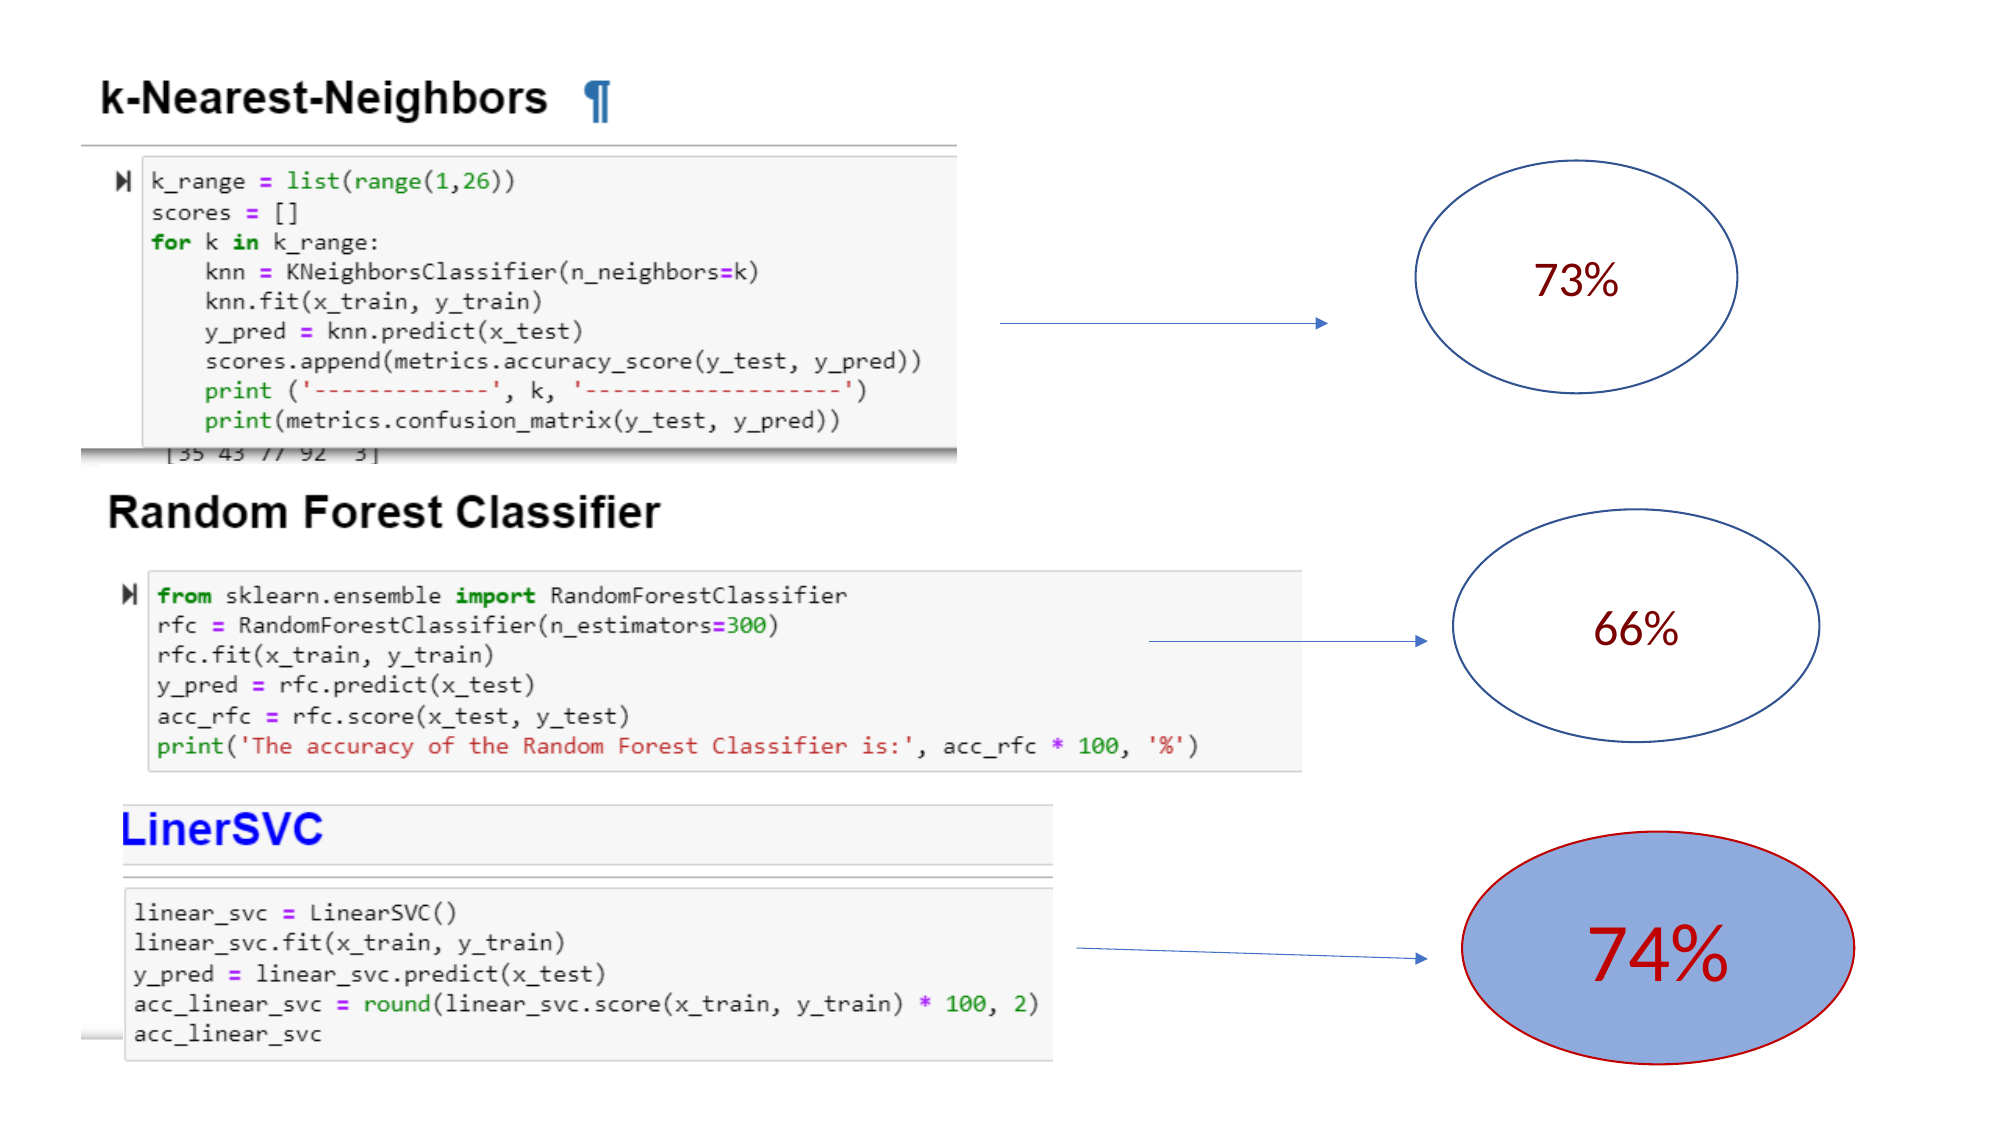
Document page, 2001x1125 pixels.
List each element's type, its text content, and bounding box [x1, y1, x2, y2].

text_box 66% [1452, 508, 1821, 744]
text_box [1076, 948, 1428, 959]
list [101, 464, 1302, 818]
picture [81, 59, 1053, 1065]
text_box 73% [1414, 159, 1739, 395]
text_box 74% [1461, 830, 1856, 1066]
